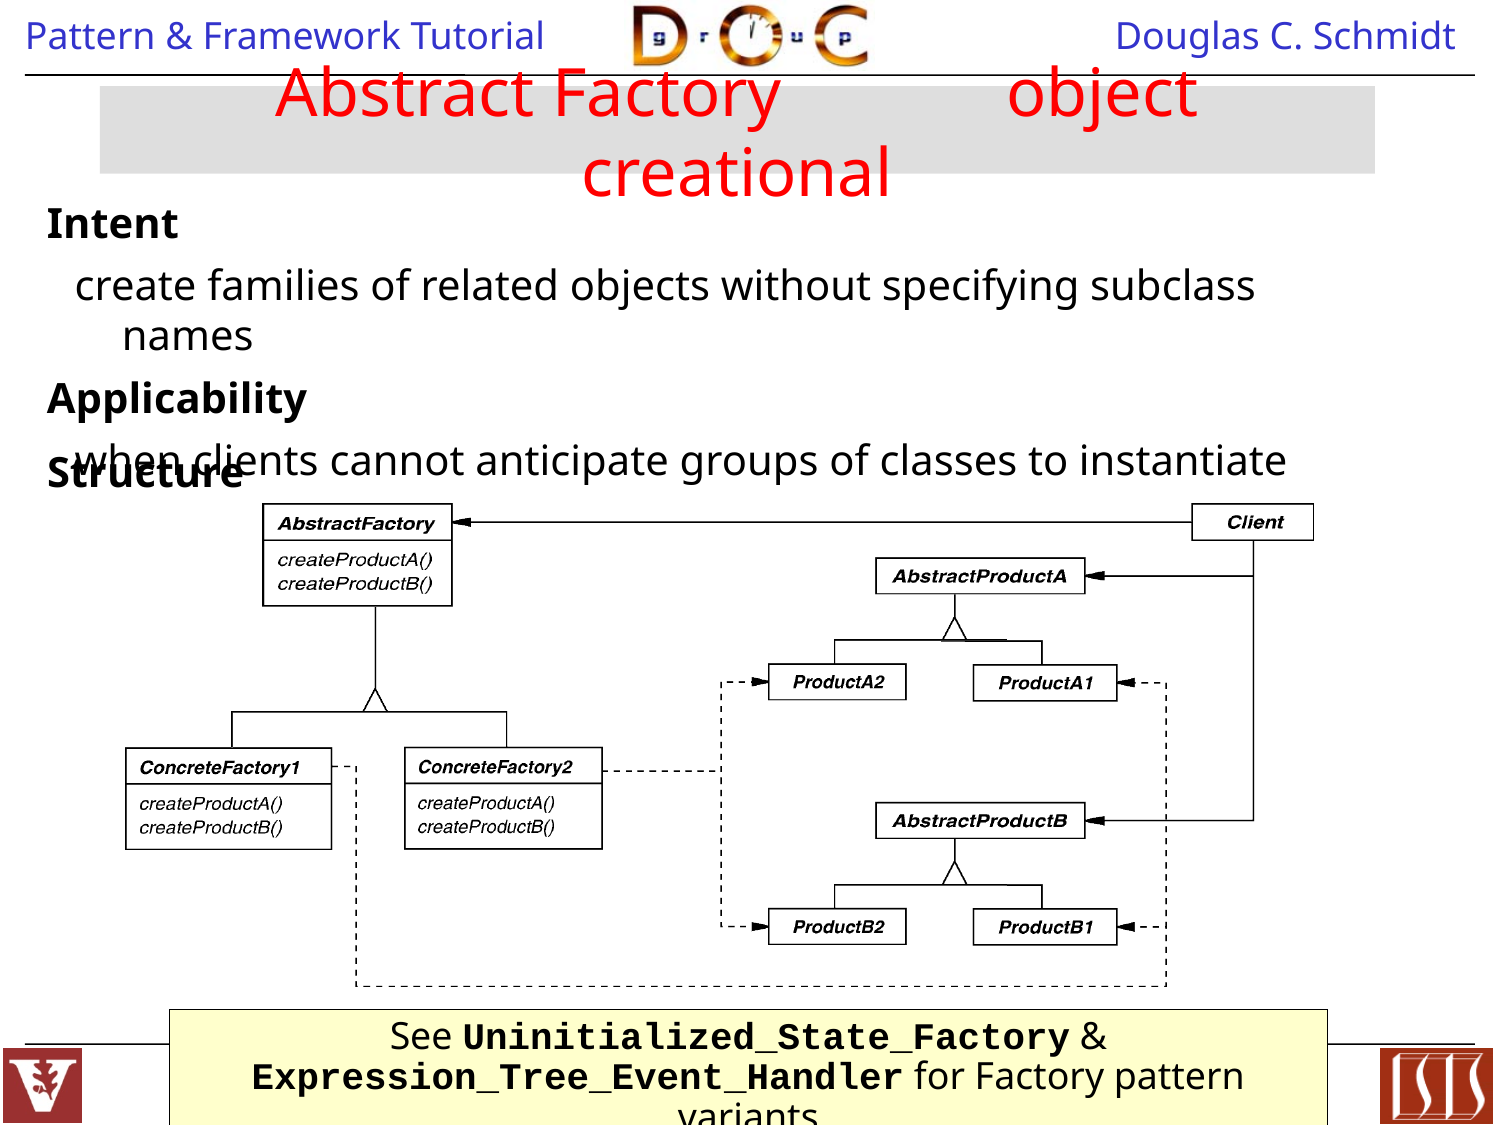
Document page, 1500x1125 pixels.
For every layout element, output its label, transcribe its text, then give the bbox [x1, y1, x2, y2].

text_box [32, 443, 1314, 839]
list Intent create families of related objects without specifying subclass names Applicability when clients cannot anticipate groups of classes to instantiate [31, 188, 1405, 465]
title Abstract Factory object creational [99, 85, 1376, 174]
picture [624, 0, 875, 71]
picture [124, 839, 1167, 988]
text_box See Uninitialized_State_Factory & Expression_Tree_Event_Handler for Factory pattern variants [169, 1009, 1328, 1125]
picture [1380, 1048, 1493, 1124]
picture [3, 1048, 82, 1123]
